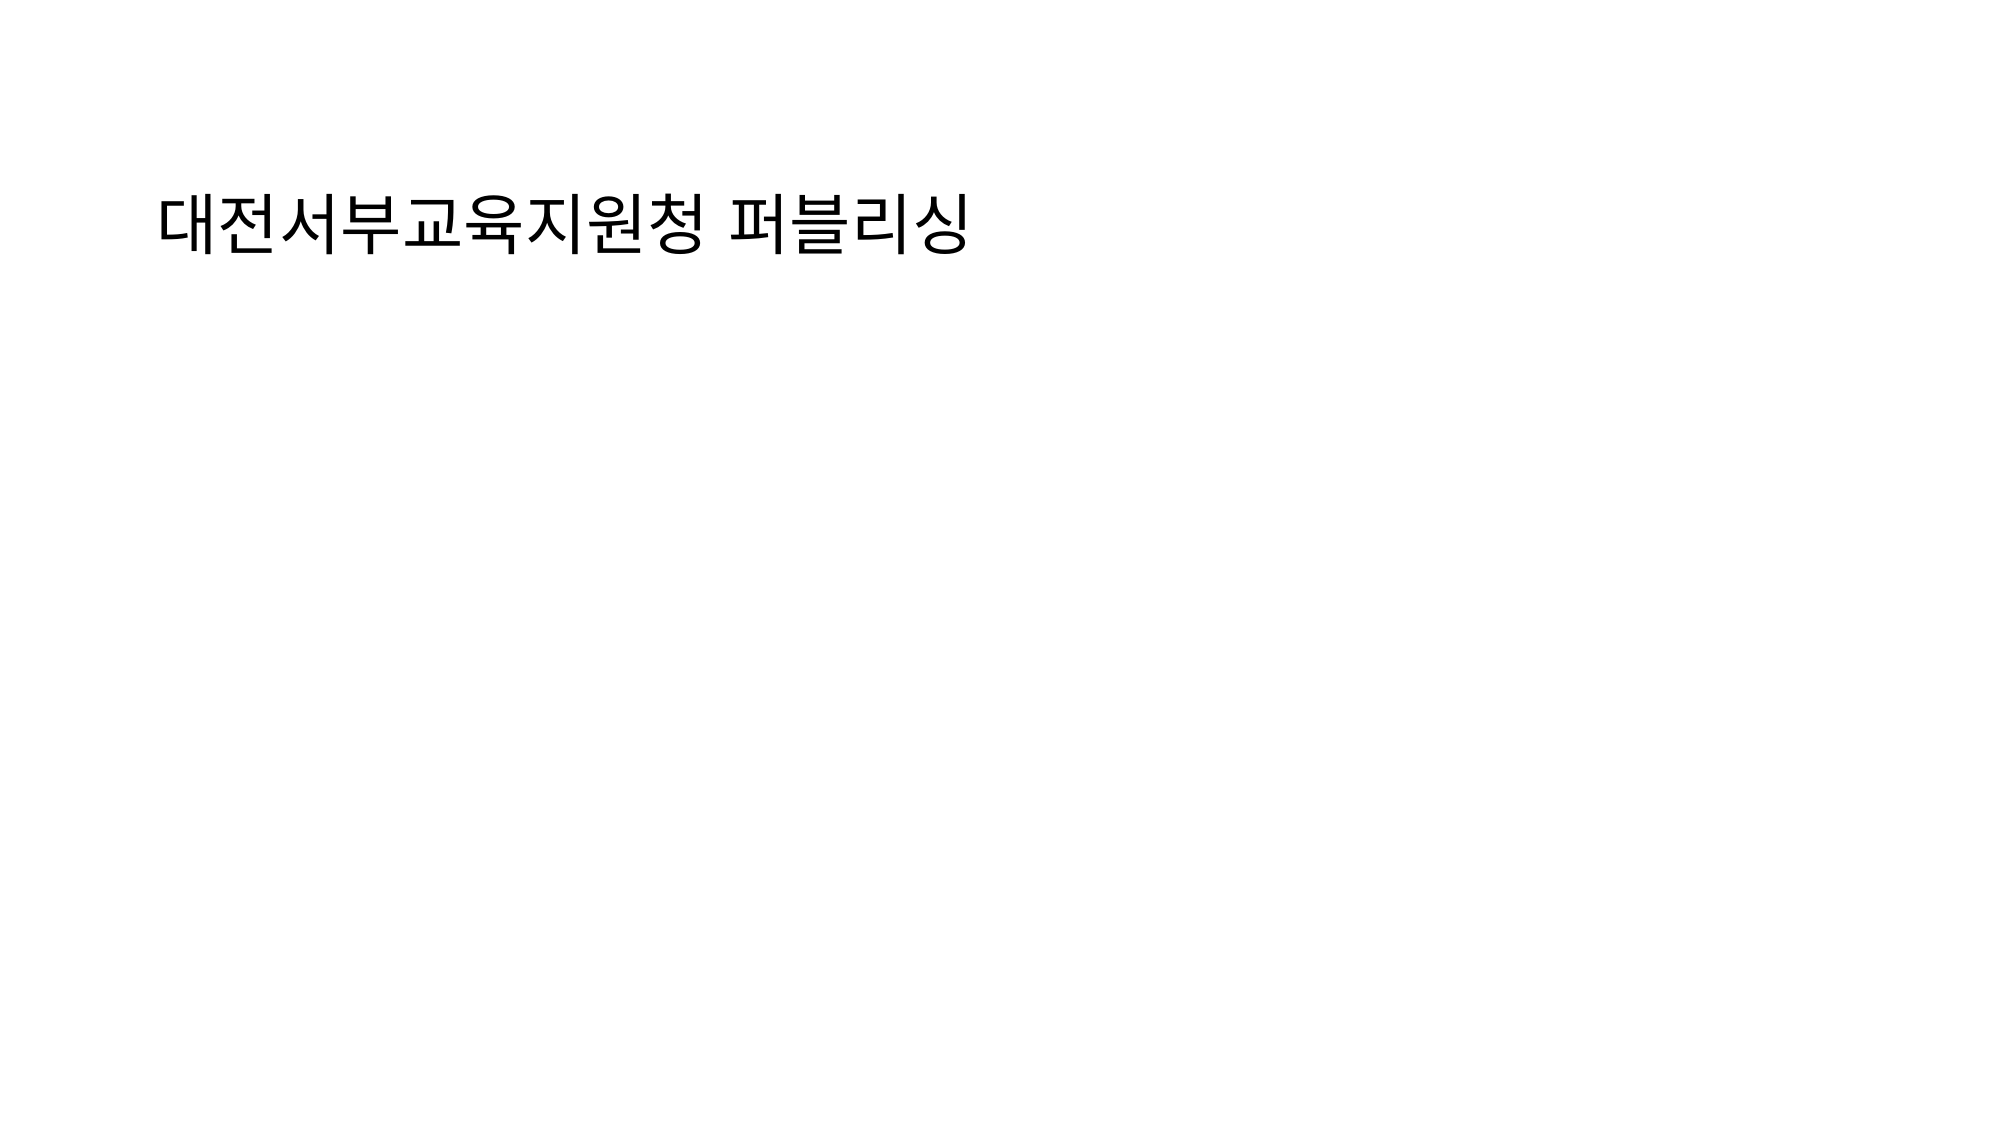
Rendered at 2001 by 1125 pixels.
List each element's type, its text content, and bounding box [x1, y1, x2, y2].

text_box 대전서부교육지원청 퍼블리싱 [141, 175, 990, 271]
